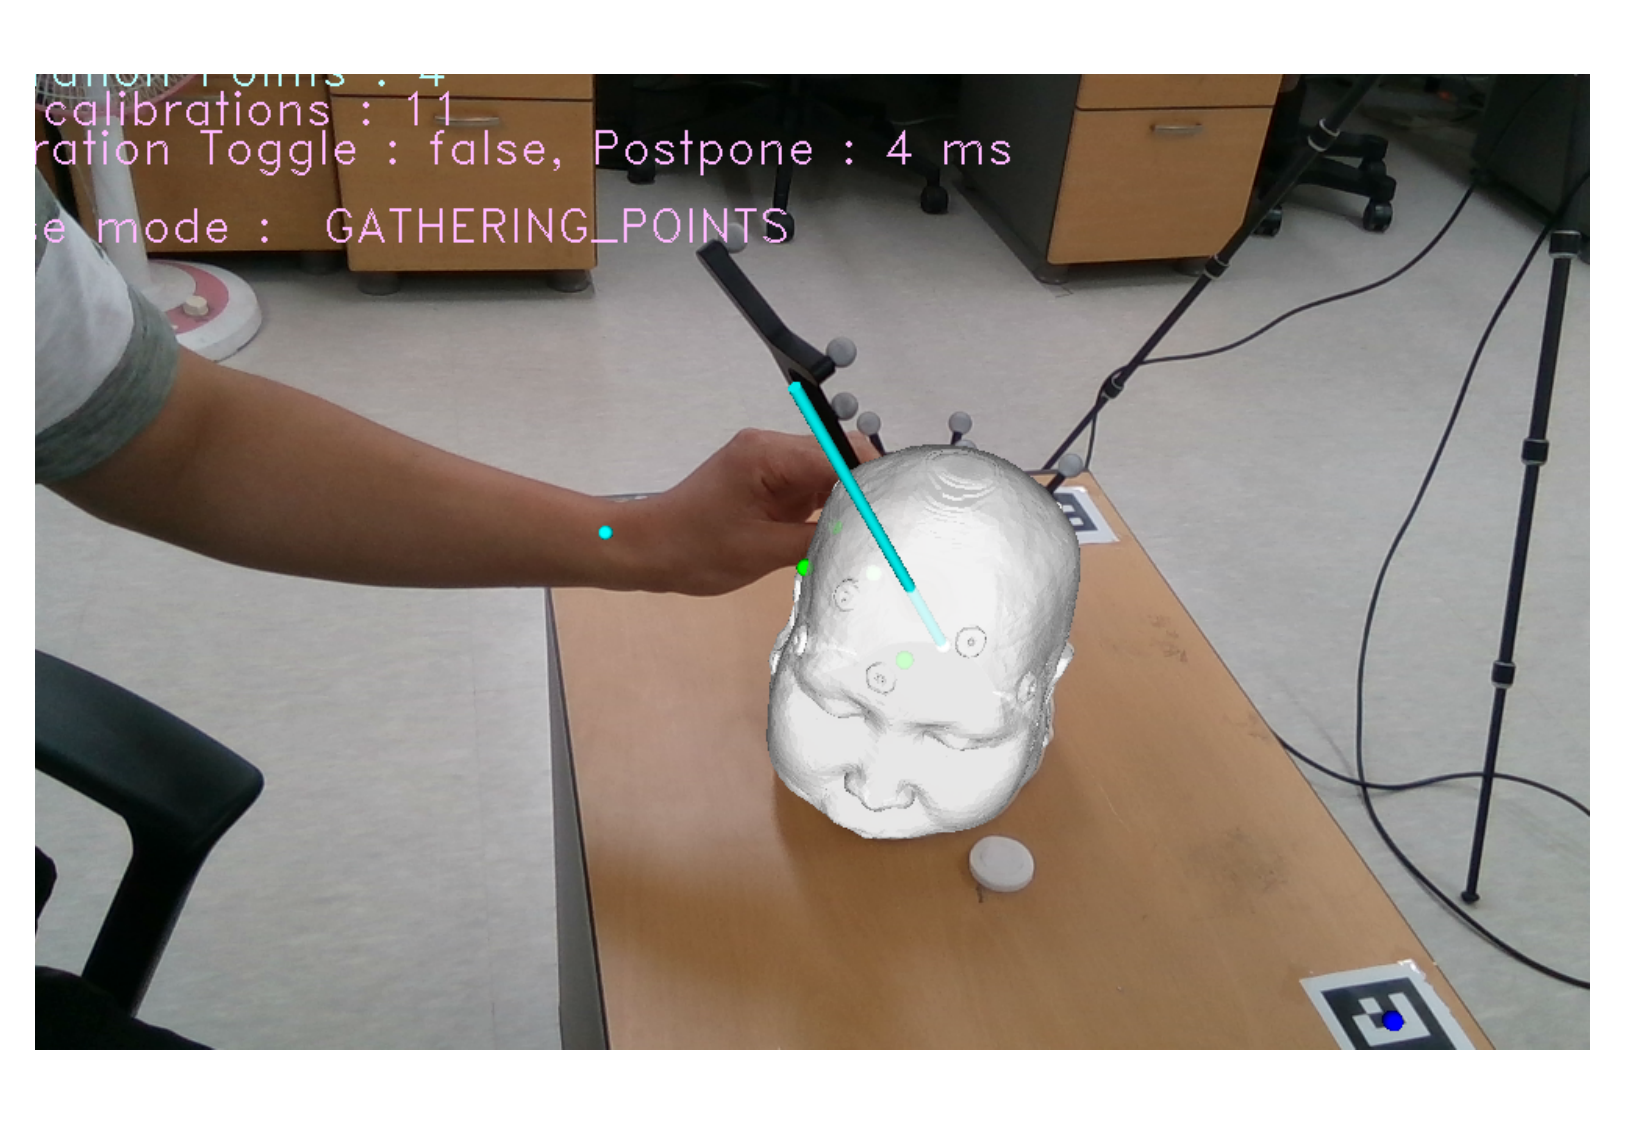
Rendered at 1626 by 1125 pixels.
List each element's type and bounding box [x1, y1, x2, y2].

picture [34, 74, 1590, 1050]
